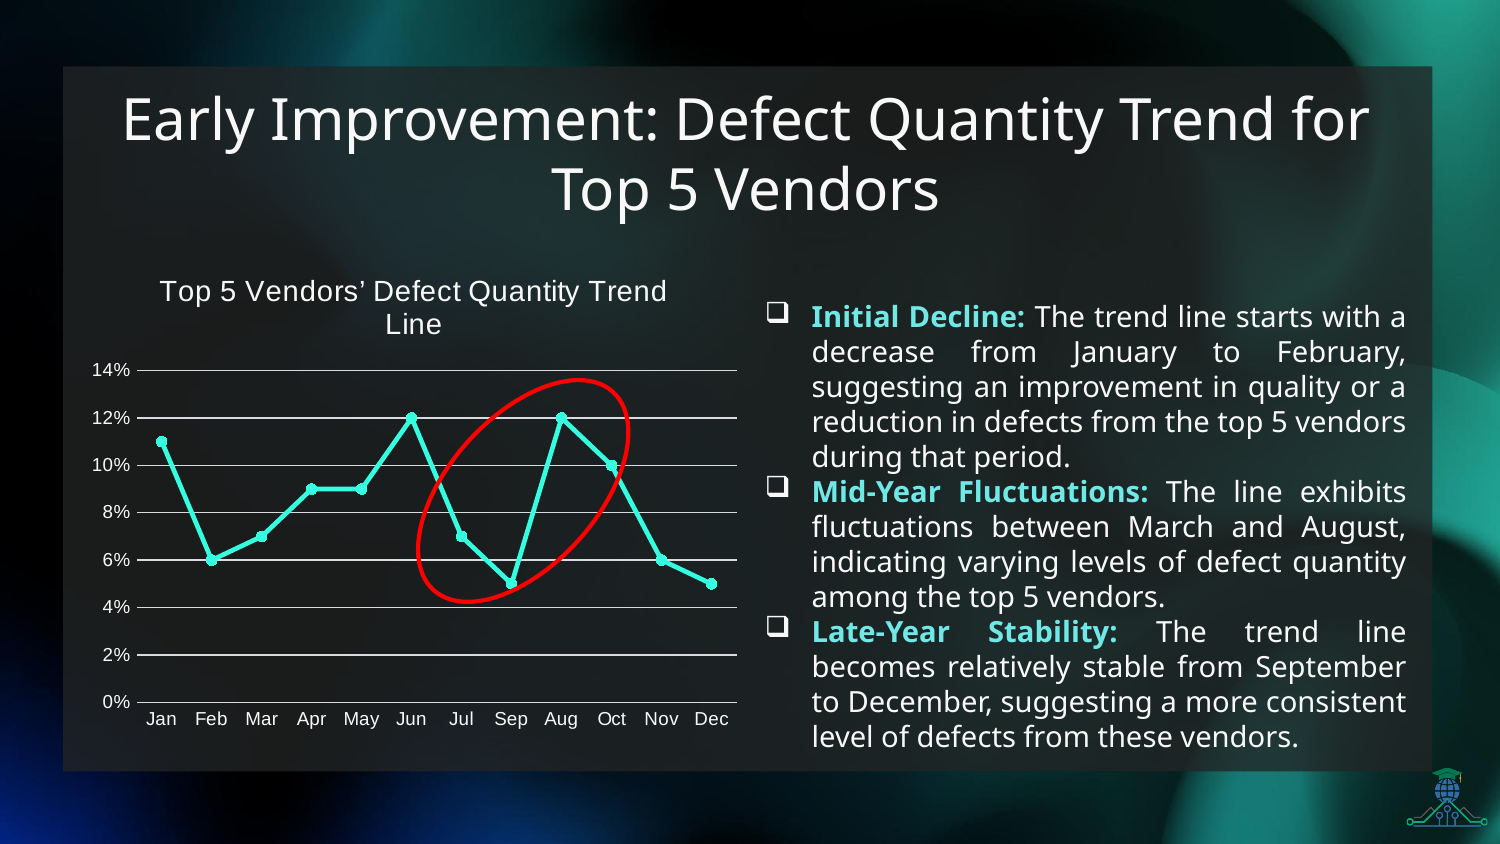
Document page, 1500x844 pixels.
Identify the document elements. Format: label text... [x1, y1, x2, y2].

chart [78, 248, 751, 741]
title Early Improvement: Defect Quantity Trend for Top 5 Vendors [60, 67, 1432, 169]
picture [0, 0, 1500, 844]
text_box Initial Decline: The trend line starts with a decrease from January to February, suggesting an improvement in quality or a reduction in defects from the top 5 vendors during that period. Mid-Year Fluctuations: The line exhibits fluctuations between March and August, indicating varying levels of defect quantity among the top 5 vendors. Late-Year Stability: The trend line becomes relatively stable from September to December, suggesting a more consistent level of defects from these vendors. [750, 291, 1422, 761]
